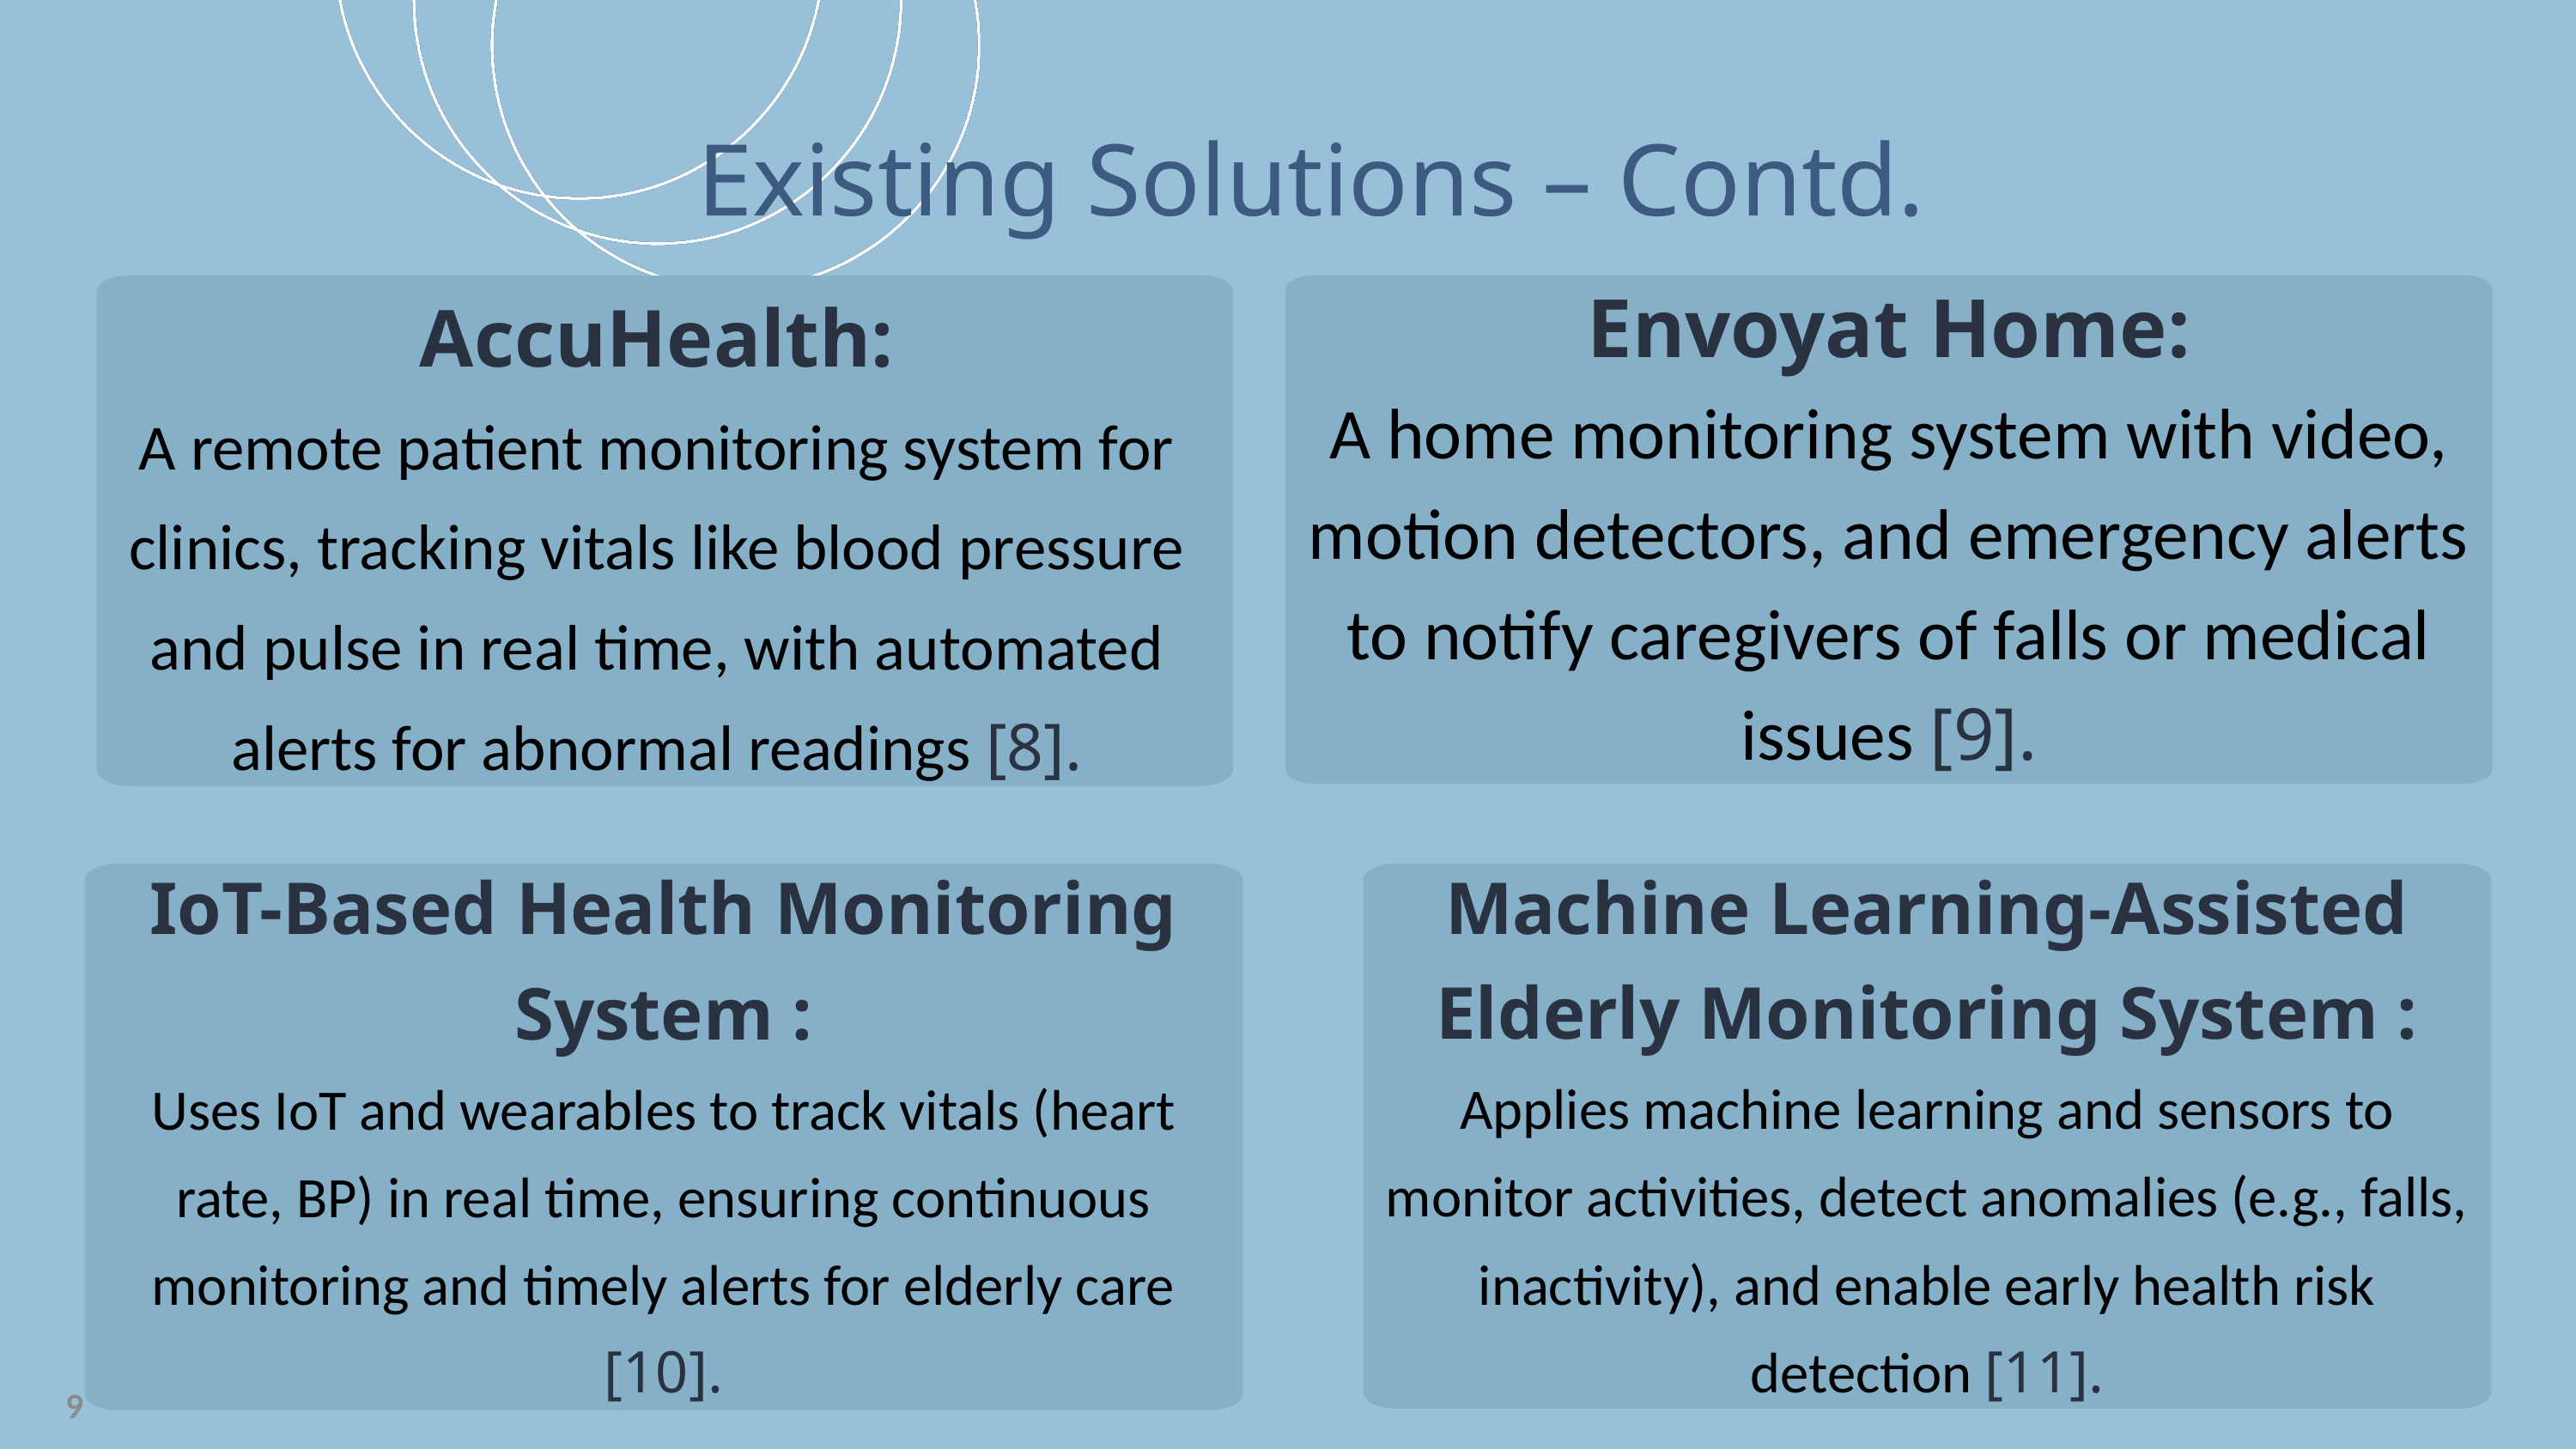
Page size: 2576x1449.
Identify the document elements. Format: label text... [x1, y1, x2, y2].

text_box Existing Solutions – Contd. [697, 96, 2576, 236]
slide_number 9 [0, 1379, 97, 1431]
text_box [334, 0, 981, 270]
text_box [84, 863, 1243, 1410]
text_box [96, 271, 1234, 786]
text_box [1363, 863, 2492, 1410]
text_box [1285, 275, 2493, 785]
